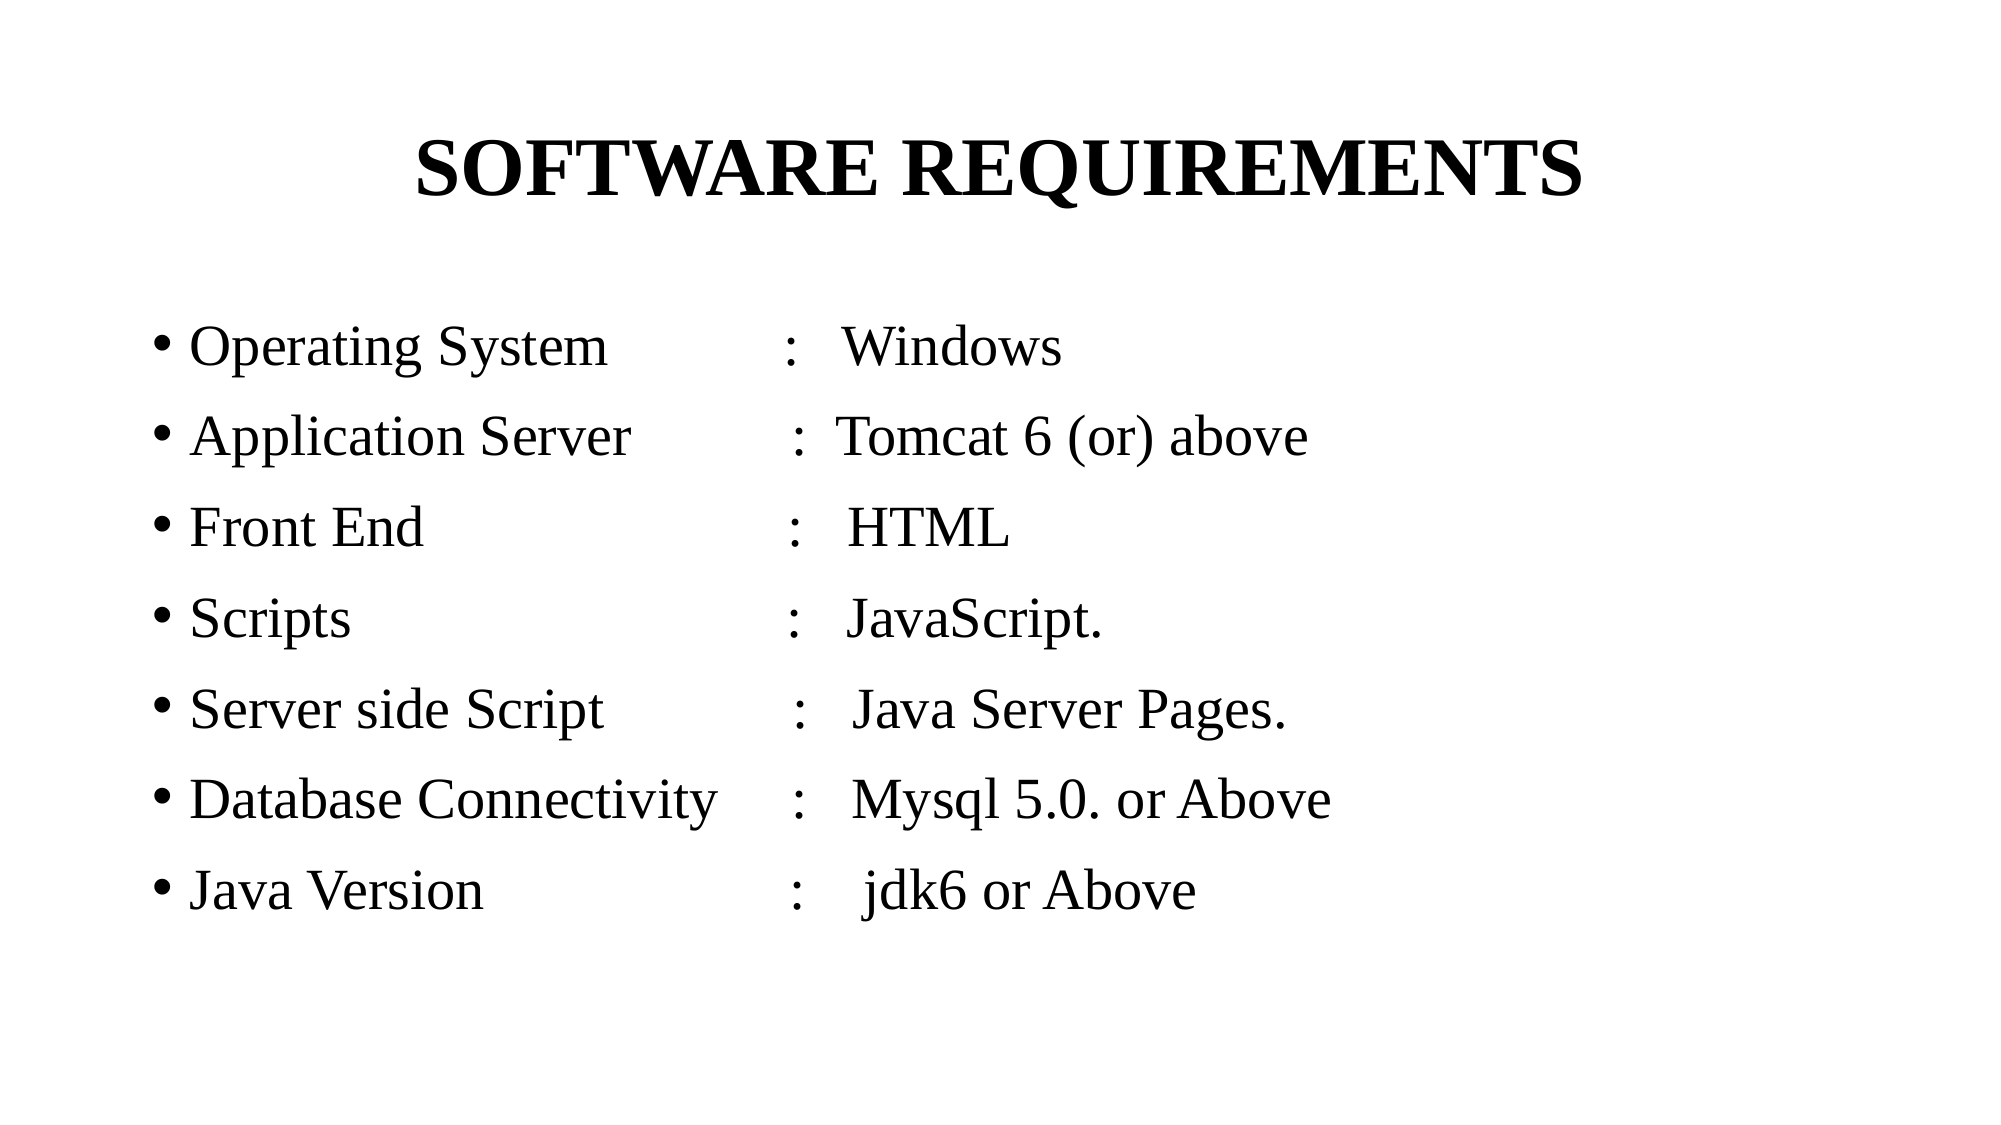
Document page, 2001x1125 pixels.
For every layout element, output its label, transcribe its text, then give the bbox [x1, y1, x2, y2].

list Operating System : Windows Application Server : Tomcat 6 (or) above Front End : HTML Scripts : JavaScript. Server side Script : Java Server Pages. Database Connectivity : Mysql 5.0. or Above Java Version : jdk6 or Above [137, 299, 1863, 1014]
title SOFTWARE REQUIREMENTS [137, 59, 1863, 278]
